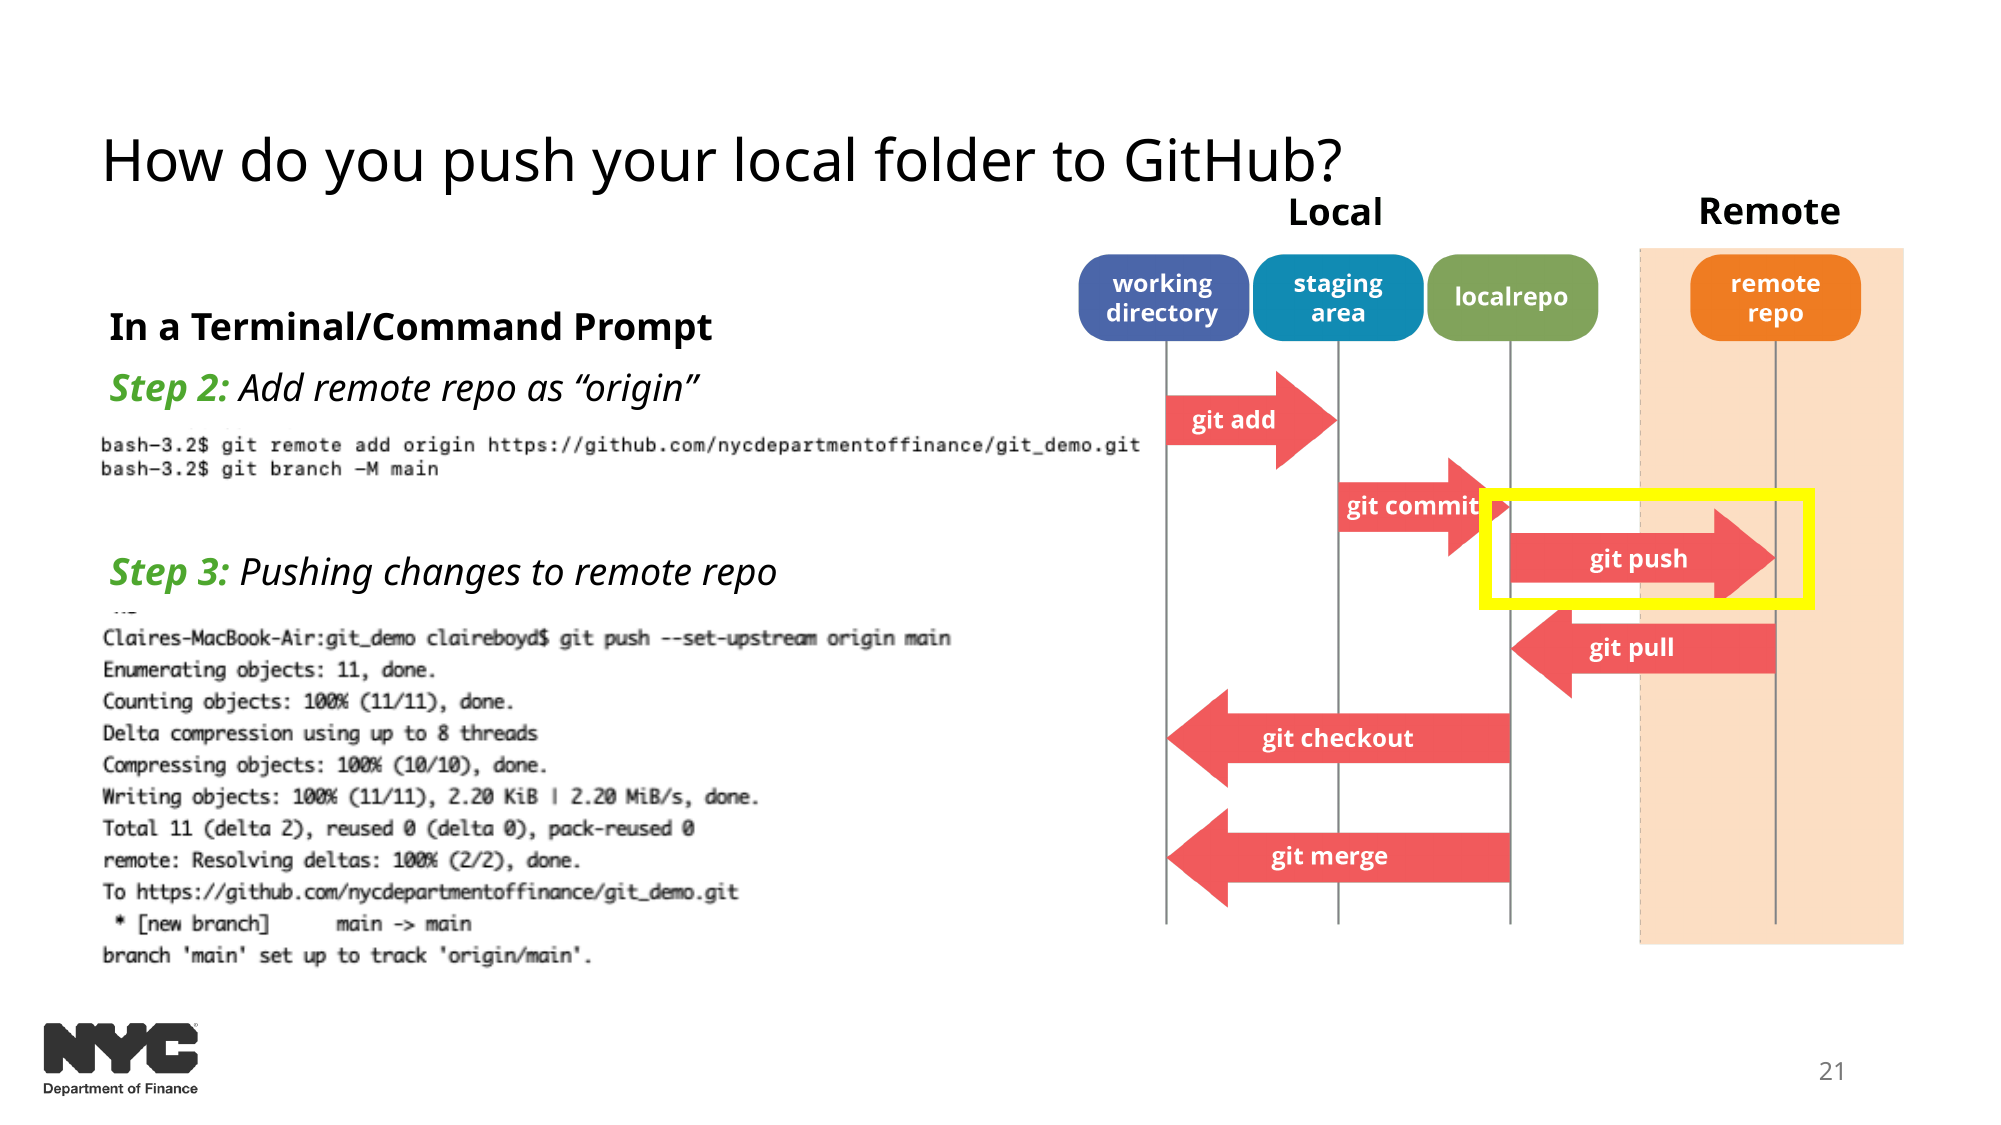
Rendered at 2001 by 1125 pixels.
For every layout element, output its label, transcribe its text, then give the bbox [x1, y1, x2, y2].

picture [94, 611, 1011, 978]
slide_number 21 [1412, 1042, 1863, 1103]
text_box How do you push your local folder to GitHub? [86, 115, 1484, 201]
text_box Step 3: Pushing changes to remote repo [94, 540, 821, 601]
text_box In a Terminal/Command Prompt [94, 295, 911, 356]
text_box [974, 706, 1658, 1074]
picture [28, 1000, 222, 1114]
picture [94, 178, 1906, 961]
text_box Step 2: Add remote repo as “origin” [94, 356, 821, 416]
